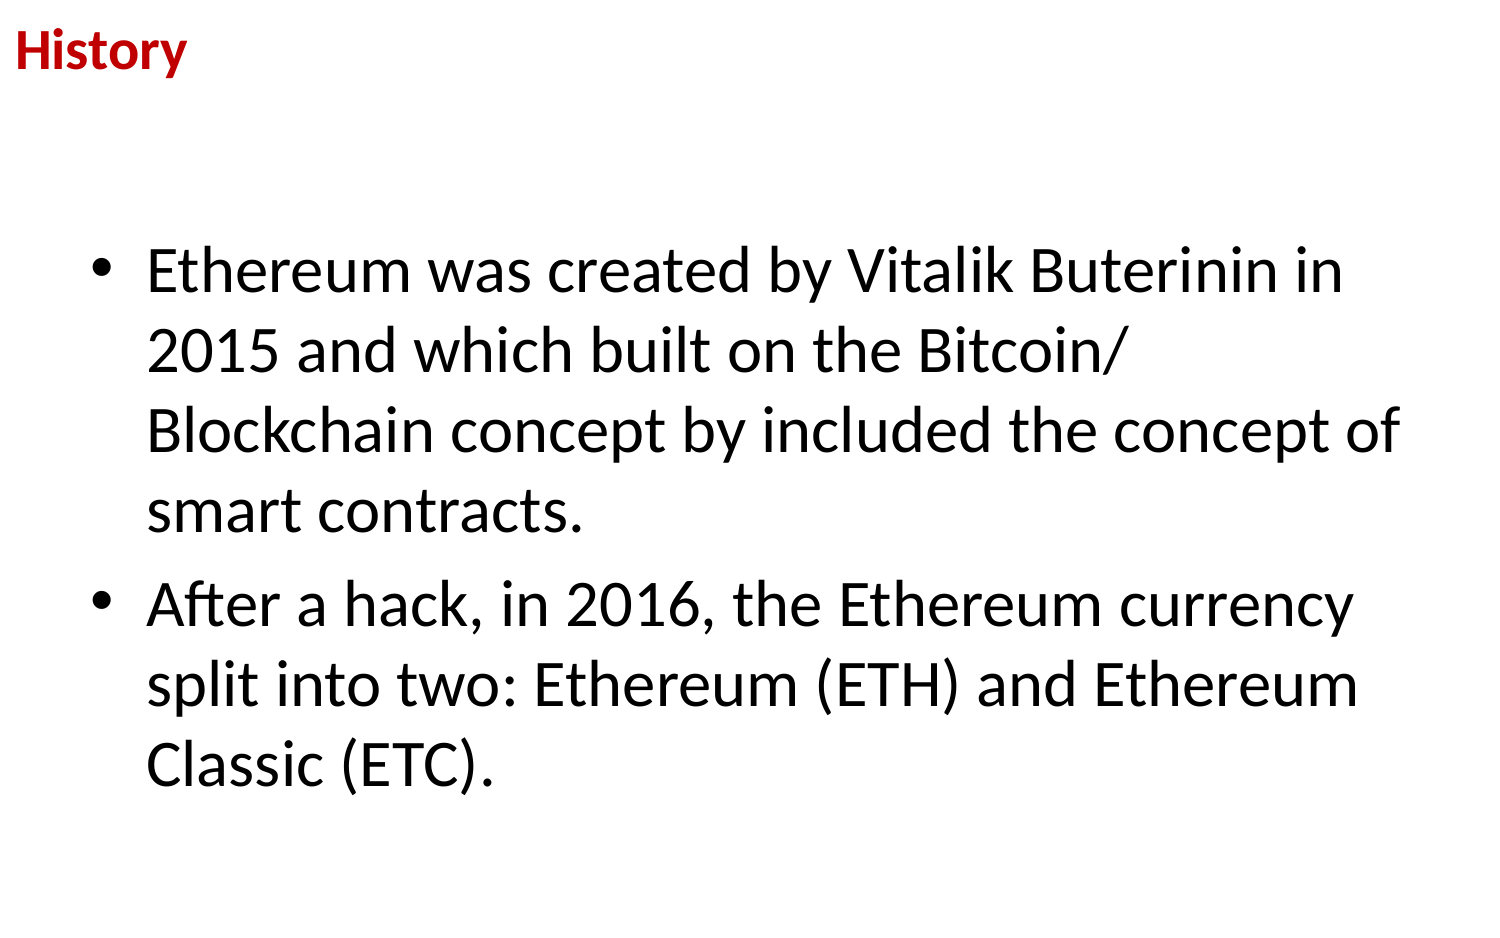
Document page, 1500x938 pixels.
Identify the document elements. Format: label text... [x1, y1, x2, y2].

list Ethereum was created by Vitalik Buterinin in 2015 and which built on the Bitcoin/ Blockchain concept by included the concept of smart contracts. After a hack, in 2016, the Ethereum currency split into two: Ethereum (ETH) and Ethereum Classic (ETC). [75, 218, 1425, 838]
title History [0, 0, 1350, 125]
